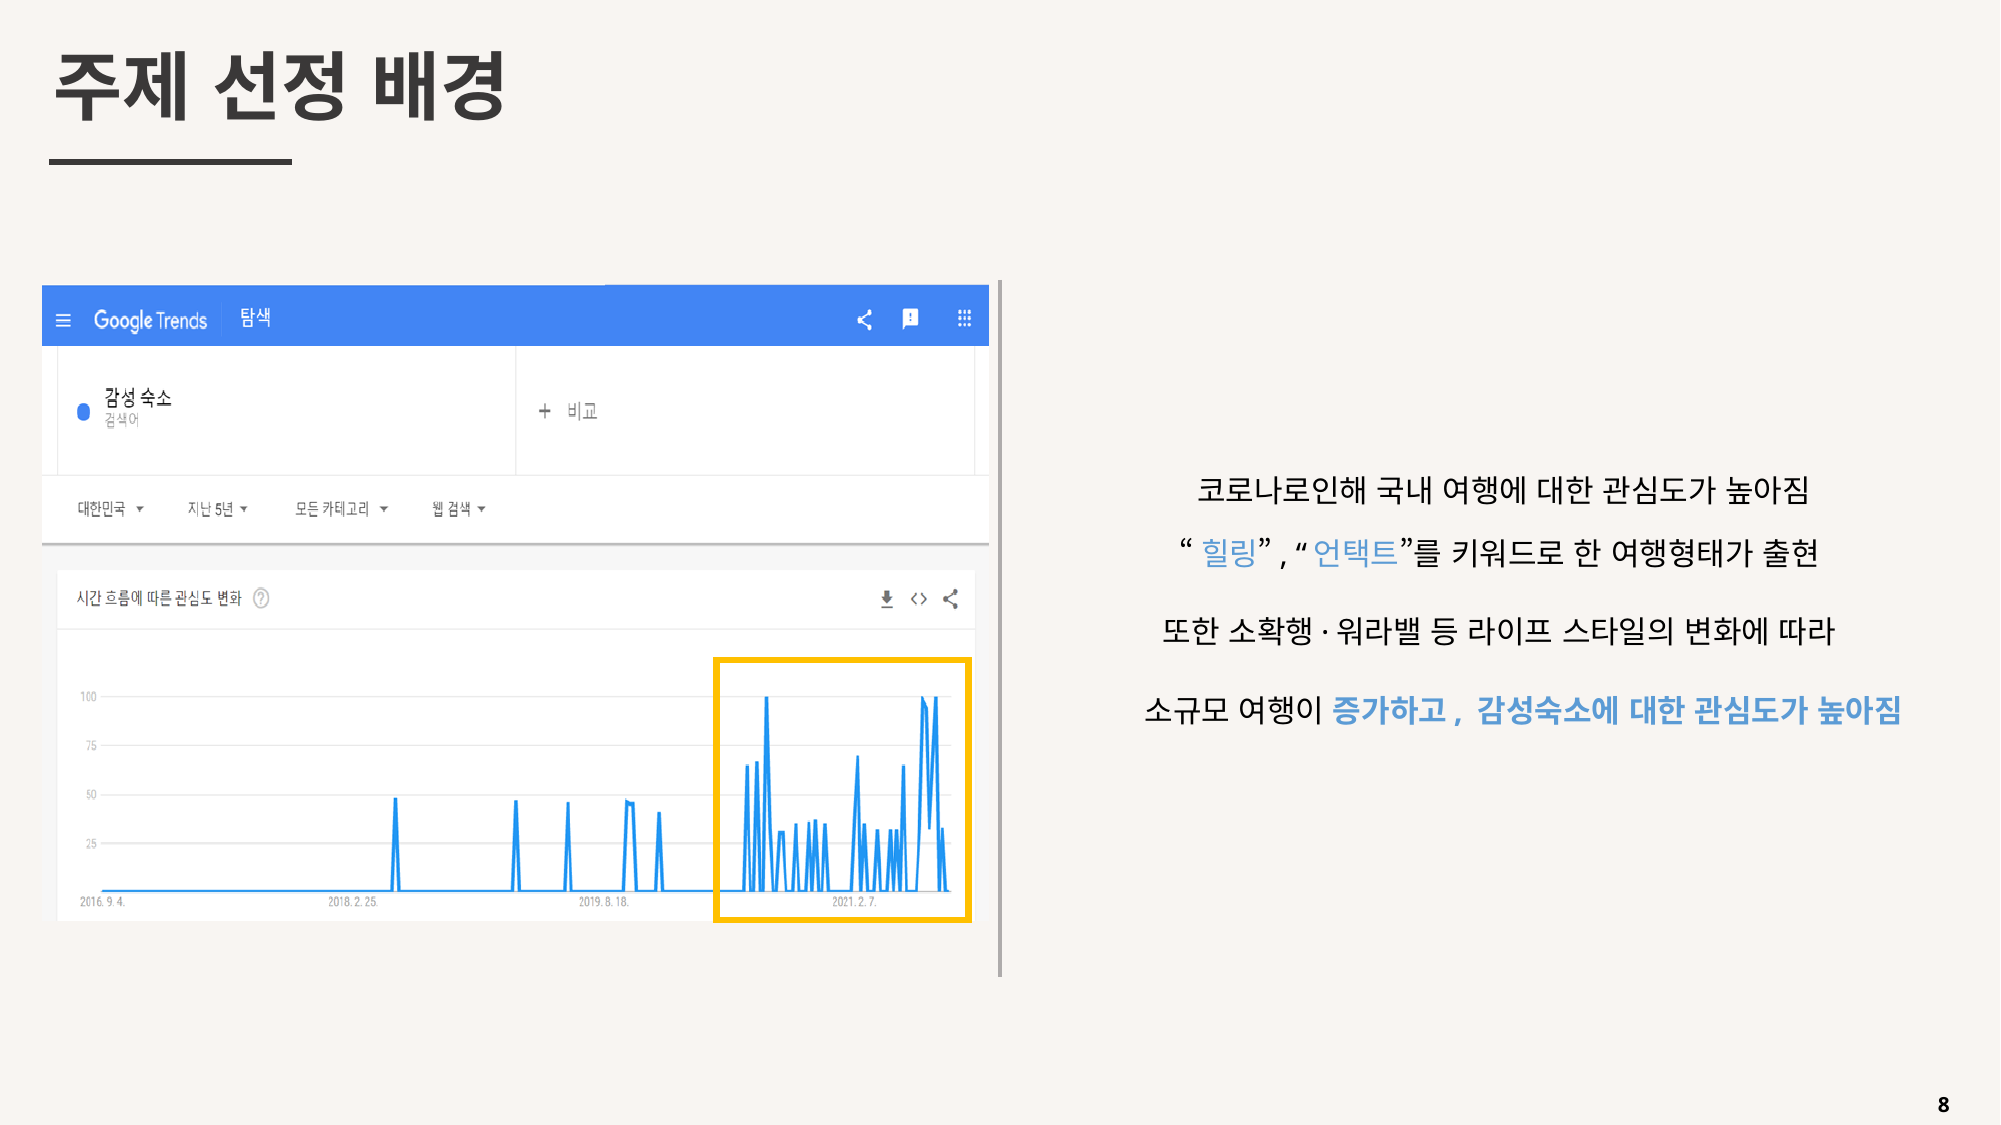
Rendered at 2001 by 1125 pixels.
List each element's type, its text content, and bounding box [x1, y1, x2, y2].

text_box 주제 선정 배경 [38, 42, 1340, 177]
picture [42, 284, 990, 921]
text_box 코로나로인해 국내 여행에 대한 관심도가 높아짐 “힐링”, “언택트”를 키워드로 한 여행형태가 출현 또한 소확행·워라밸 등 라이프 스타일의 변화에 따라 소규모 여행이 증가하고, 감성숙소에 대한 관심도가 높아짐 [1004, 438, 2000, 819]
